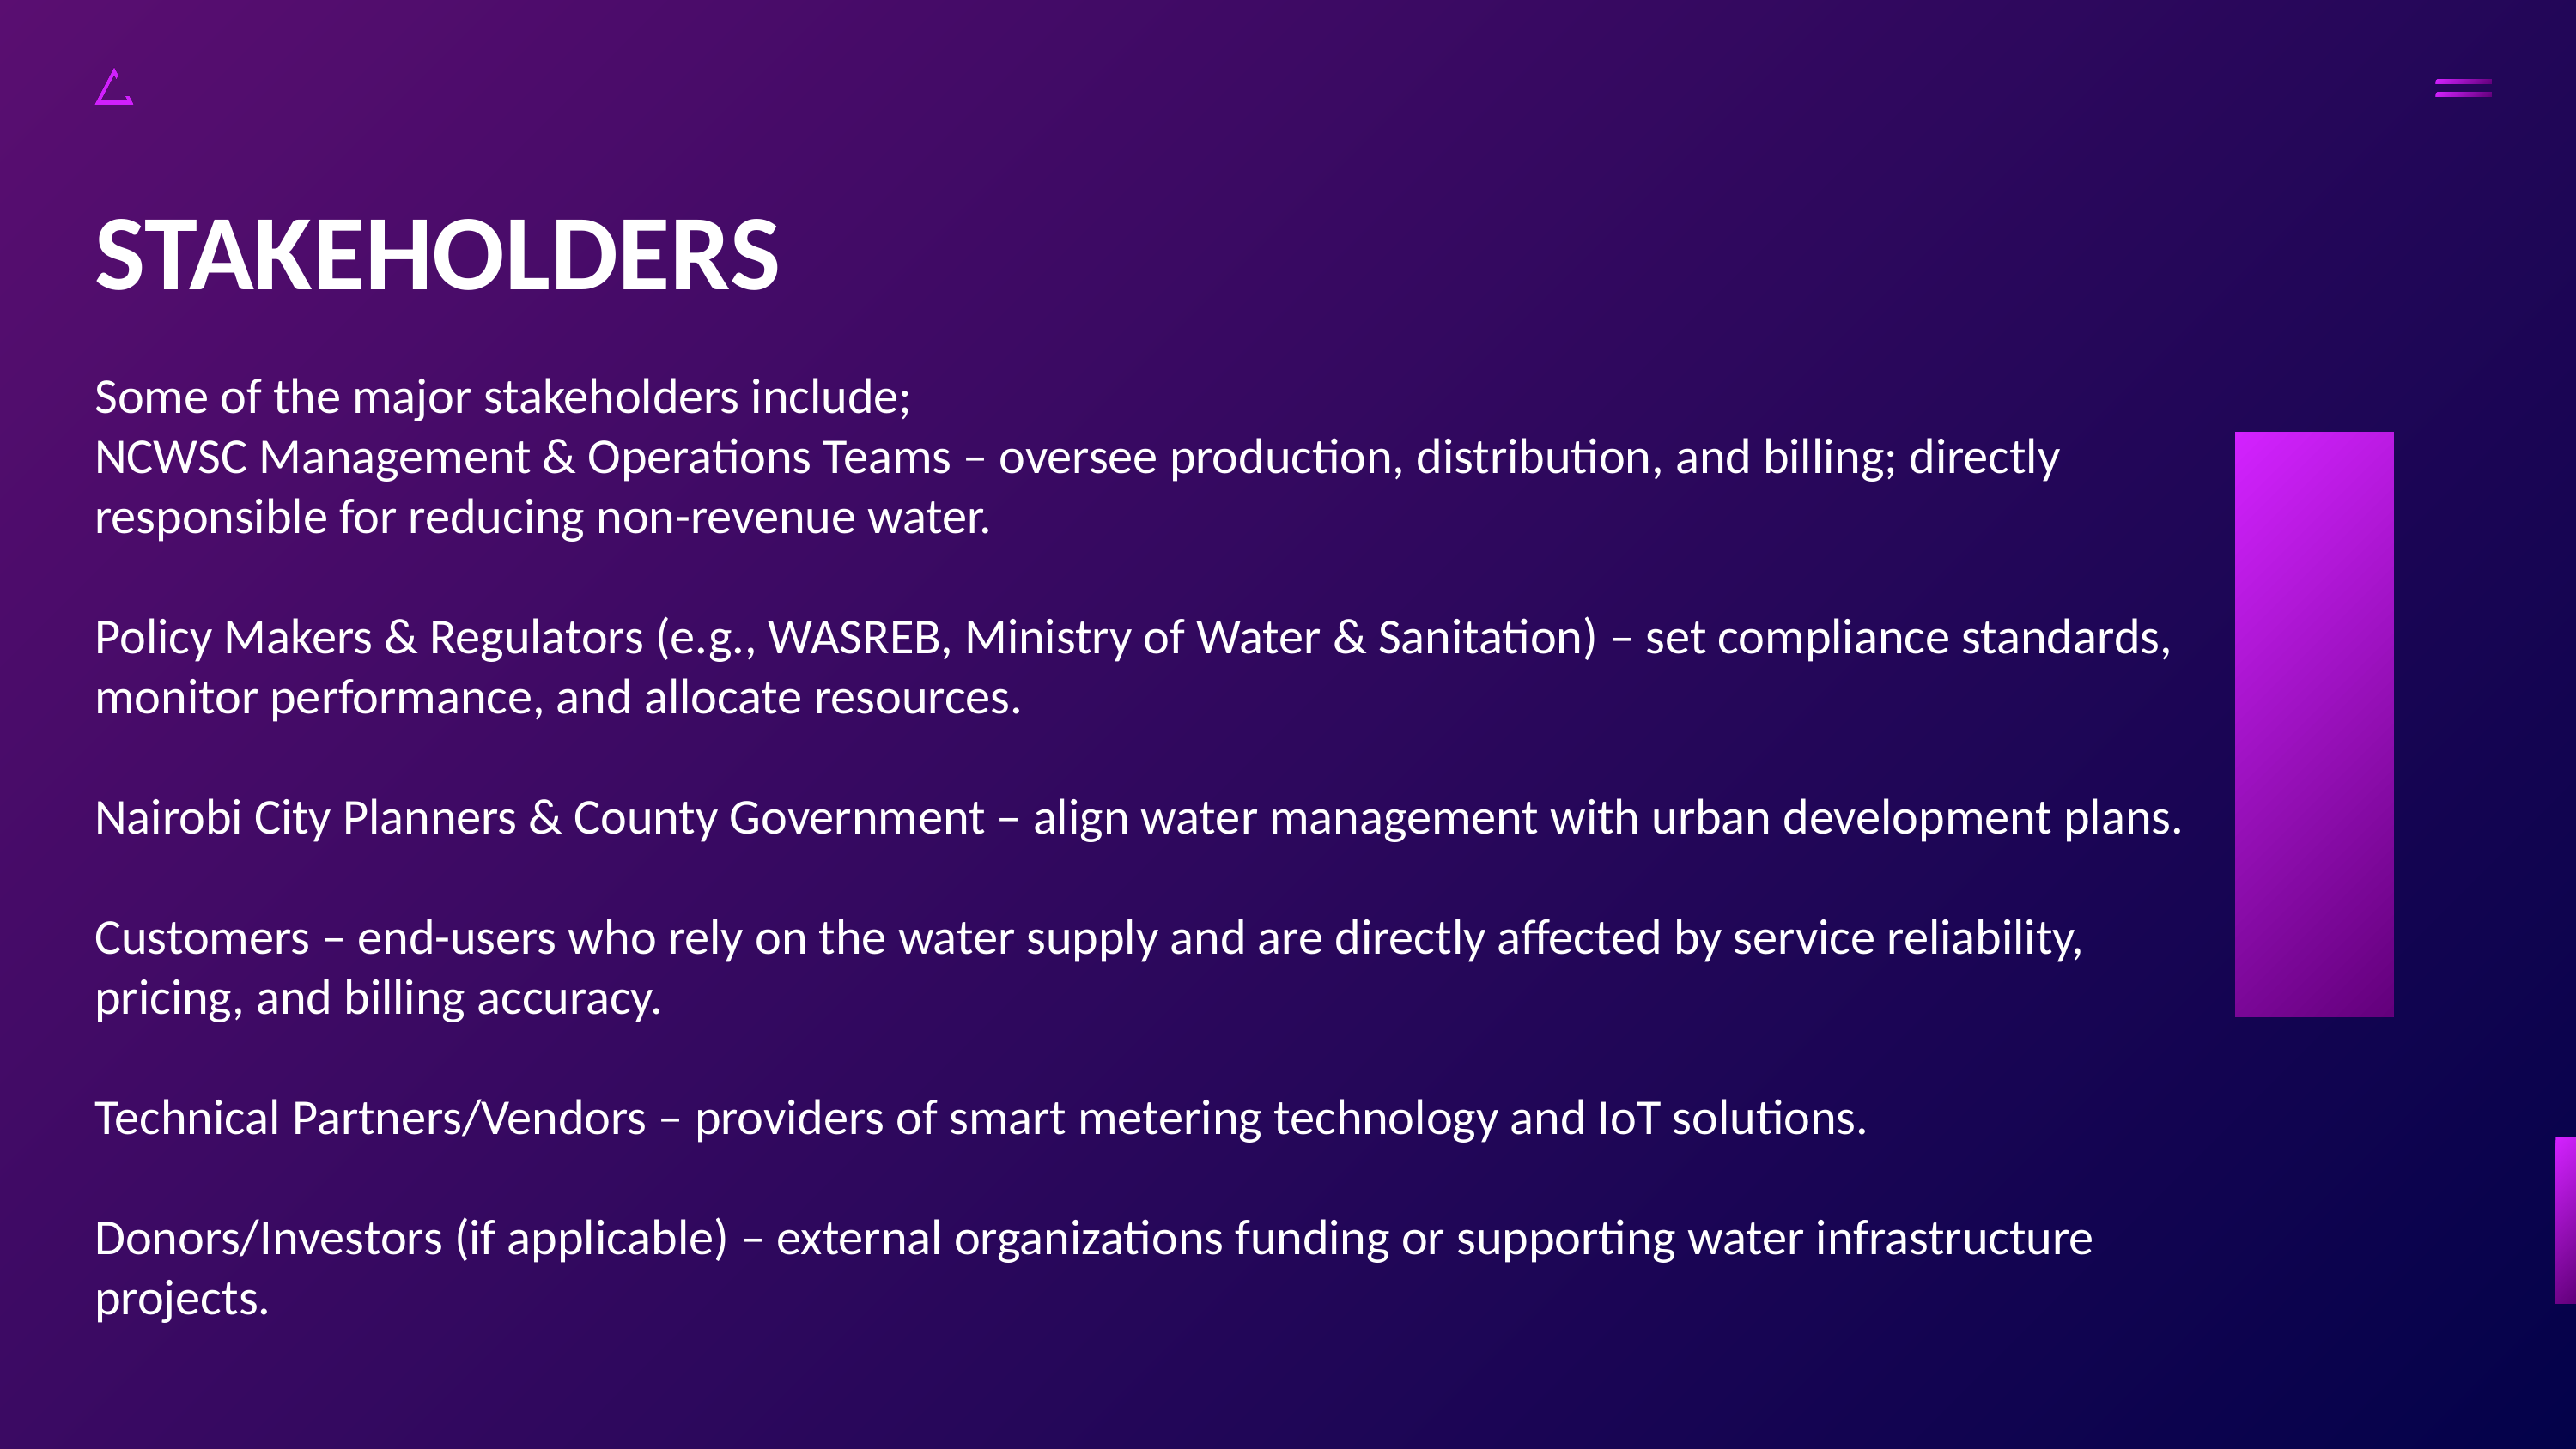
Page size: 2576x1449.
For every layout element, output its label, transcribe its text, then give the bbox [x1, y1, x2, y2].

text_box Some of the major stakeholders include; NCWSC Management & Operations Teams – oversee production, distribution, and billing; directly responsible for reducing non-revenue water. Policy Makers & Regulators (e.g., WASREB, Ministry of Water & Sanitation) – set compliance standards, monitor performance, and allocate resources. Nairobi City Planners & County Government – align water management with urban development plans. Customers – end-users who rely on the water supply and are directly affected by service reliability, pricing, and billing accuracy. Technical Partners/Vendors – providers of smart metering technology and IoT solutions. Donors/Investors (if applicable) – external organizations funding or supporting water infrastructure projects. [94, 363, 2201, 1355]
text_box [2435, 92, 2493, 97]
text_box [94, 67, 134, 105]
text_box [2555, 1137, 2576, 1304]
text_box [2435, 79, 2493, 84]
text_box STAKEHOLDERS [94, 166, 1220, 363]
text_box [2234, 431, 2394, 1017]
